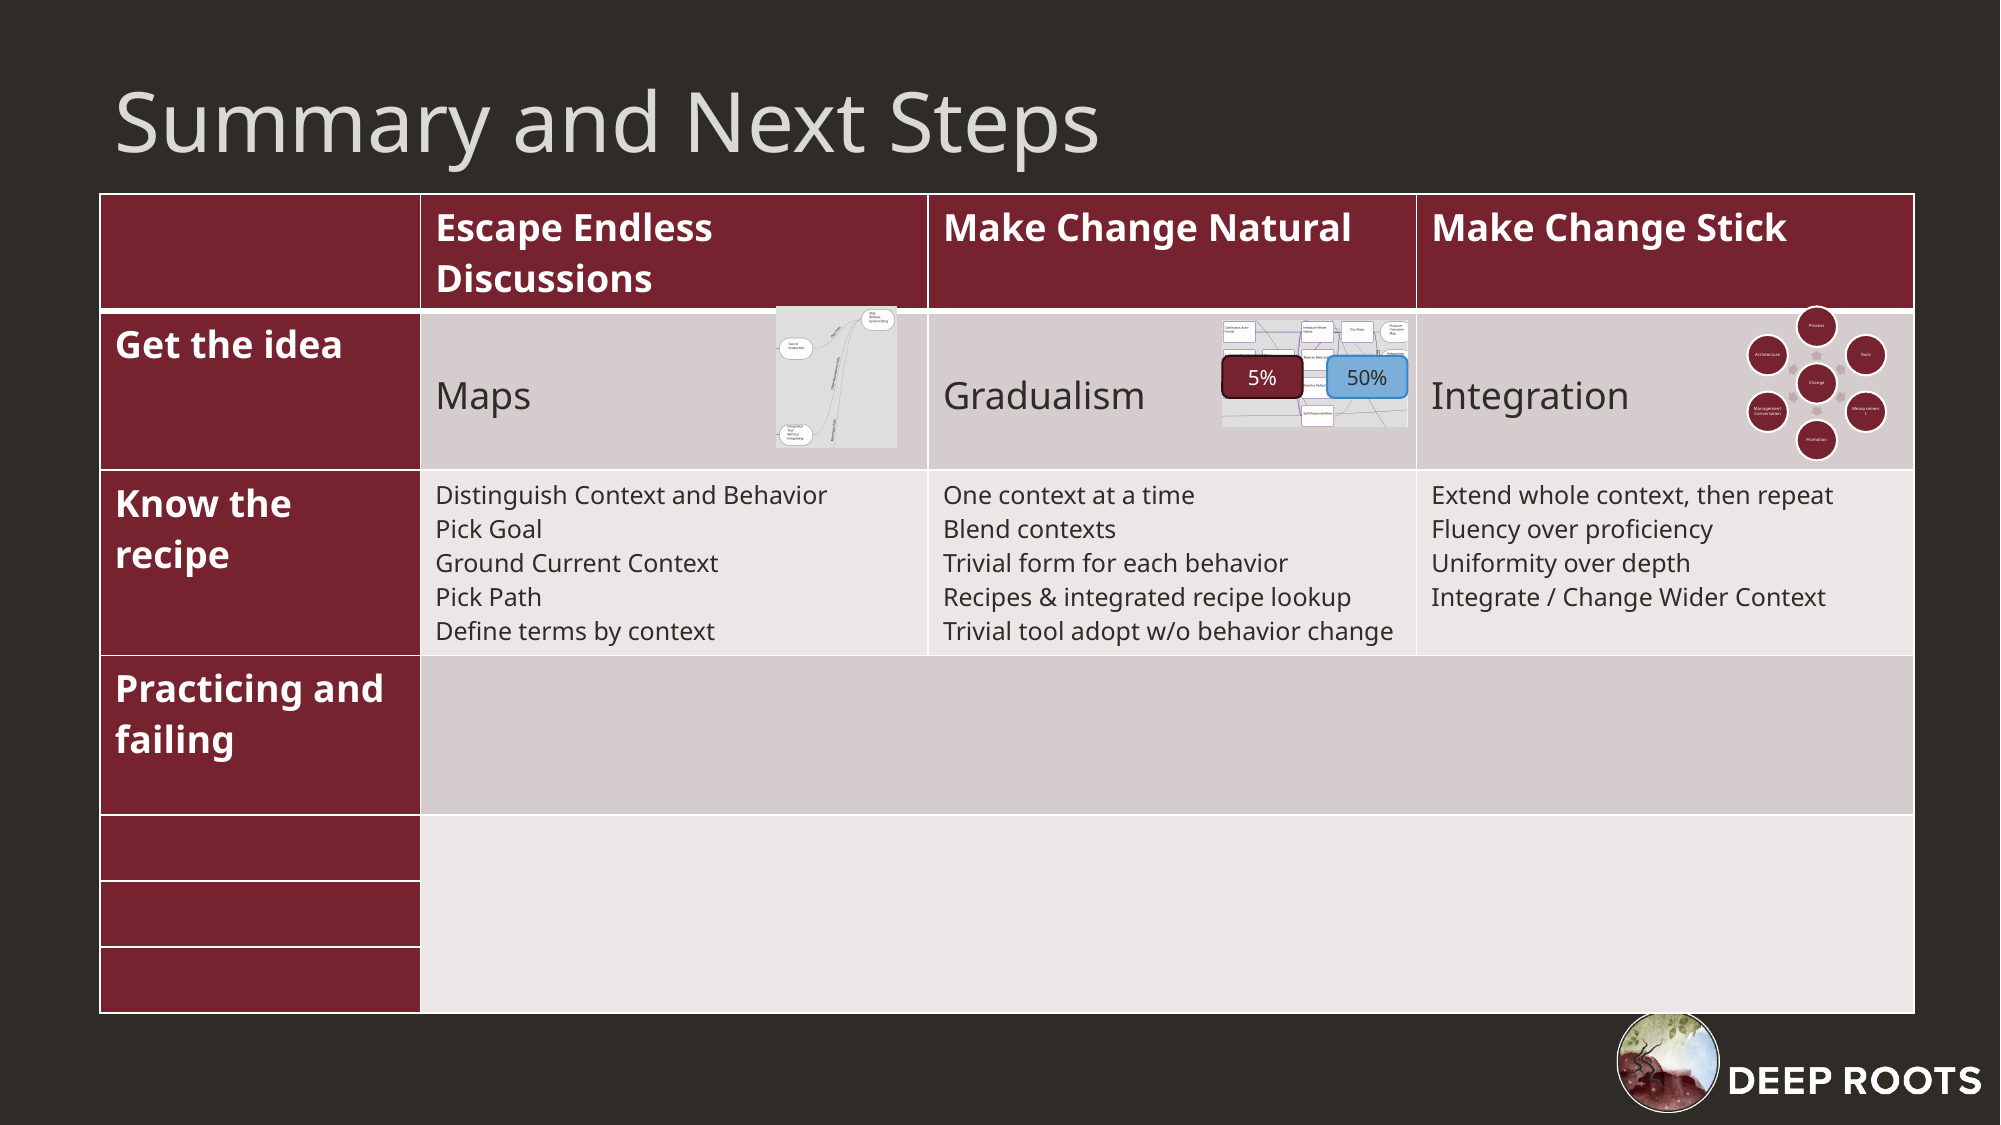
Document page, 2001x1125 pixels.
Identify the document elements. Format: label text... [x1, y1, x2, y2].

table_cell Extend whole context, then repeat Fluency over proficiency Uniformity over depth Integrate / Change Wider Context [1417, 471, 1913, 655]
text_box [1733, 306, 1900, 461]
picture [776, 306, 897, 448]
table_cell [421, 656, 1913, 814]
table_cell [101, 948, 420, 1012]
table_cell Gradualism [929, 314, 1416, 469]
table_header Make Change Natural [929, 195, 1416, 308]
title Summary and Next Steps [99, 35, 1900, 193]
table_cell Practicing and failing [101, 656, 420, 814]
table_cell [101, 882, 420, 946]
table_cell One context at a time Blend contexts Trivial form for each behavior Recipes & integrated recipe lookup Trivial tool adopt w/o behavior change [929, 471, 1416, 655]
table_cell [421, 816, 1913, 1012]
table_cell [101, 816, 420, 880]
table_cell Maps [421, 314, 927, 469]
table_cell Know the recipe [101, 471, 420, 655]
picture [1222, 320, 1408, 427]
table_cell Get the idea [101, 314, 420, 469]
table_header Make Change Stick [1417, 195, 1913, 308]
picture [1604, 997, 1994, 1125]
table_header Escape Endless Discussions [421, 195, 927, 308]
table_header [101, 195, 420, 308]
table_cell Distinguish Context and Behavior Pick Goal Ground Current Context Pick Path Define terms by context [421, 471, 927, 655]
table_cell Integration [1417, 314, 1913, 469]
